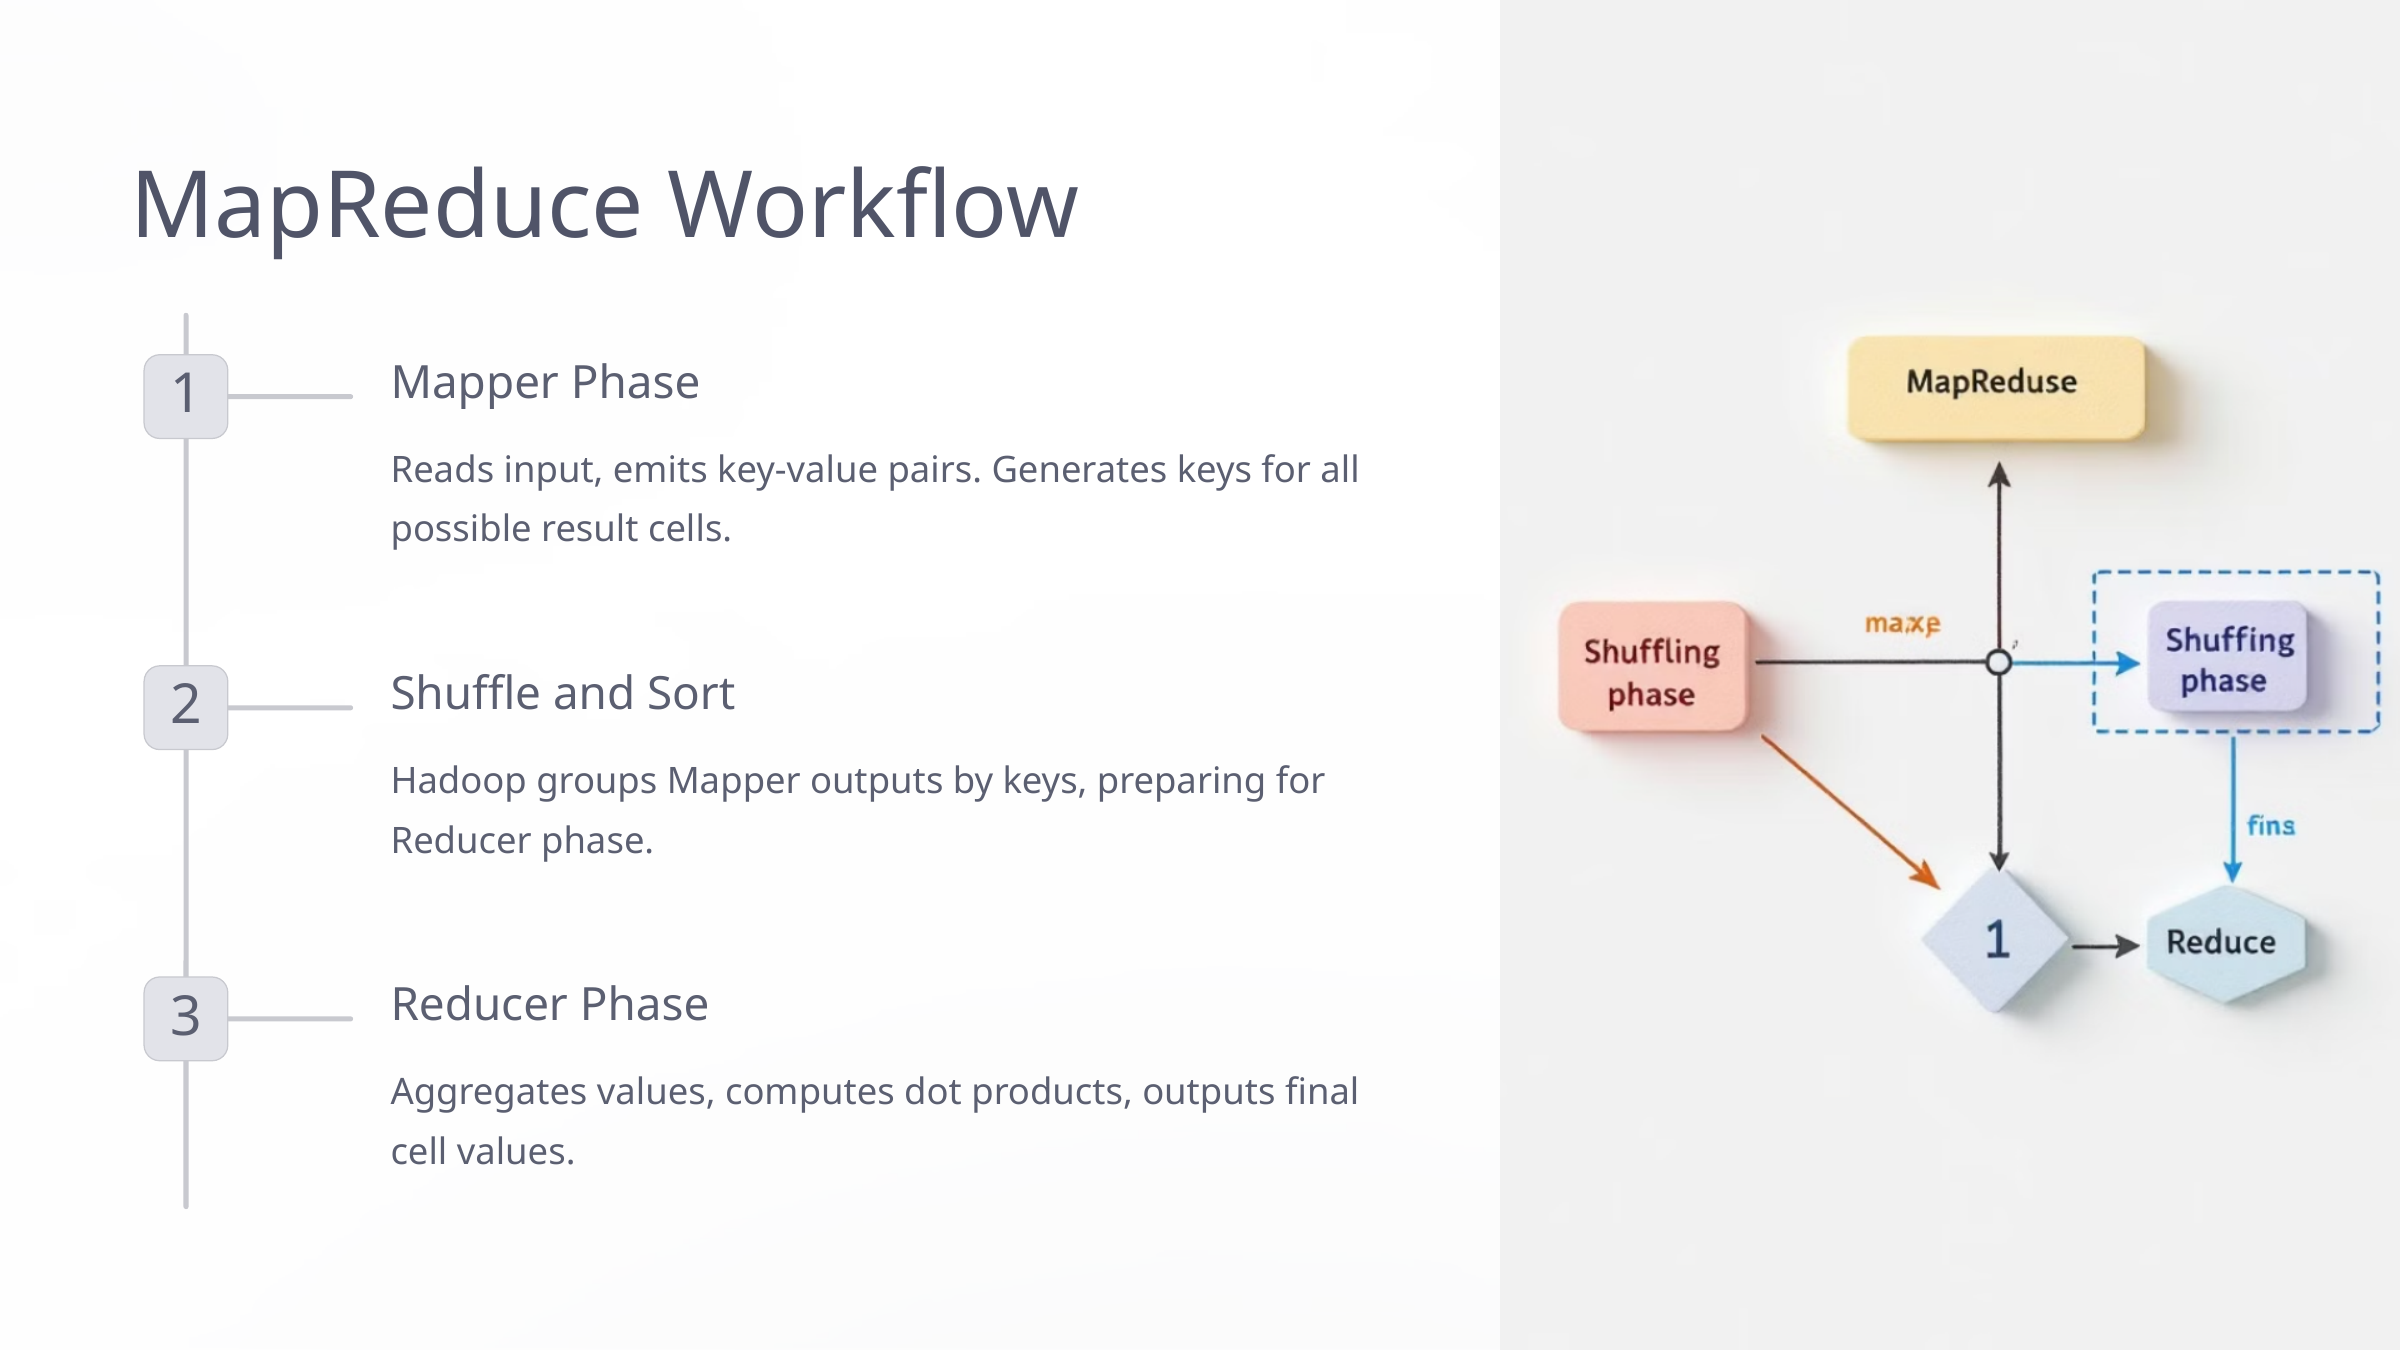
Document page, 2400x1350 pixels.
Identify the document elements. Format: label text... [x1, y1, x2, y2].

text_box 3 [169, 991, 203, 1047]
text_box 1 [175, 368, 197, 425]
text_box [228, 1016, 354, 1022]
text_box [228, 394, 354, 400]
text_box [183, 1061, 189, 1210]
text_box [144, 354, 228, 439]
text_box [144, 665, 228, 750]
text_box MapReduce Workflow [130, 140, 1099, 258]
picture [1499, 0, 2400, 1350]
text_box Hadoop groups Mapper outputs by keys, preparing for Reducer phase. [390, 741, 1370, 861]
text_box Reducer Phase [390, 972, 856, 1031]
text_box [183, 750, 189, 976]
text_box Aggregates values, computes dot products, outputs final cell values. [390, 1052, 1370, 1172]
text_box [183, 439, 189, 665]
text_box Reads input, emits key-value pairs. Generates keys for all possible result cells. [390, 430, 1370, 550]
text_box [144, 976, 228, 1061]
text_box 2 [170, 679, 202, 736]
text_box Mapper Phase [390, 350, 856, 409]
text_box [228, 705, 354, 711]
text_box [183, 312, 189, 354]
text_box Shuffle and Sort [390, 661, 856, 720]
